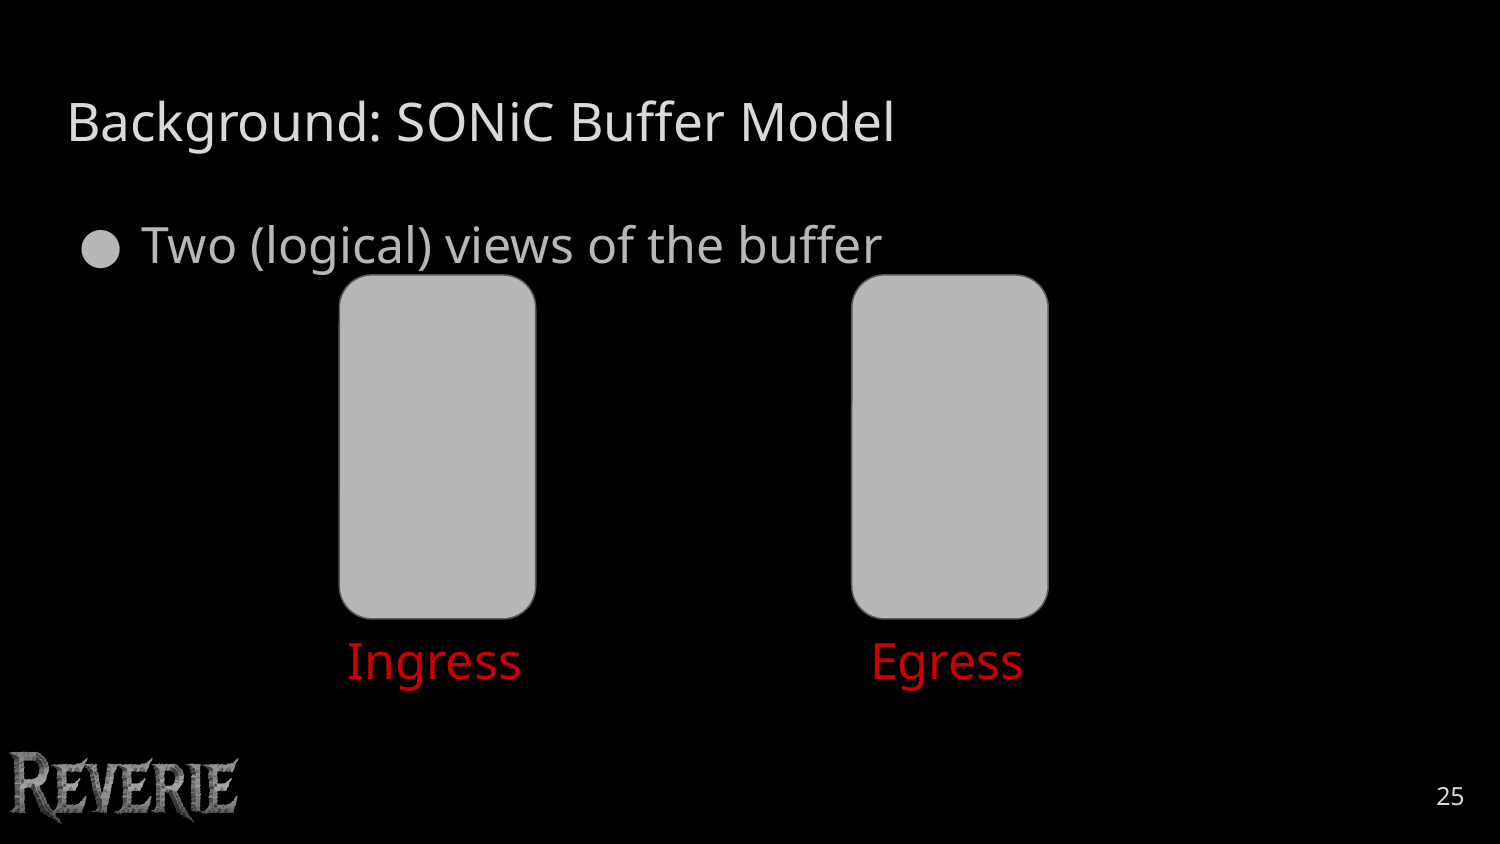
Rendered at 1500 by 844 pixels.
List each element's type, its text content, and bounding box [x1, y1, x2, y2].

text_box [339, 274, 536, 612]
picture [0, 725, 246, 844]
title Background: SONiC Buffer Model [51, 72, 1449, 167]
list Two (logical) views of the buffer [51, 189, 1449, 750]
text_box [851, 274, 1049, 612]
text_box Ingress [292, 612, 578, 707]
slide_number ‹#› [1389, 764, 1480, 830]
text_box Egress [804, 612, 1091, 707]
